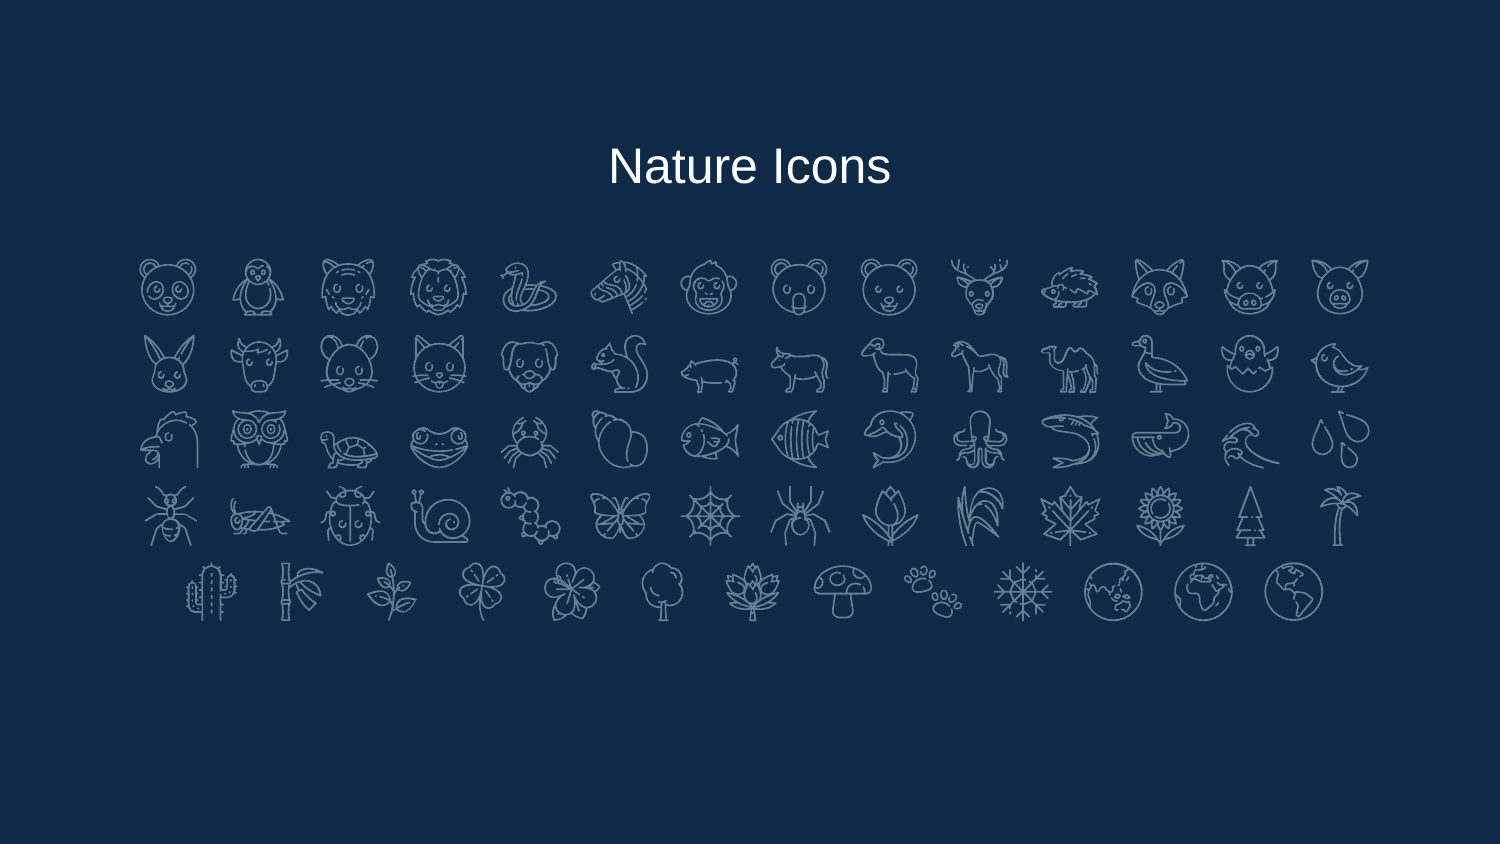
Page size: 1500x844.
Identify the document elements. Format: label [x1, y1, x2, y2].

text_box [589, 259, 648, 315]
text_box [1320, 485, 1362, 546]
text_box [1039, 485, 1102, 547]
text_box [641, 562, 684, 622]
text_box [770, 410, 830, 469]
text_box [1041, 414, 1100, 469]
text_box [1135, 485, 1186, 547]
text_box [280, 562, 324, 621]
text_box [590, 492, 651, 540]
text_box [590, 334, 649, 394]
text_box [860, 258, 918, 316]
text_box [993, 562, 1053, 622]
text_box [500, 416, 559, 469]
text_box [229, 409, 289, 469]
text_box [725, 562, 780, 622]
text_box [1264, 562, 1324, 621]
text_box [171, 118, 1328, 198]
text_box [1130, 334, 1189, 393]
text_box [1311, 259, 1369, 315]
text_box [411, 334, 468, 393]
text_box [862, 485, 919, 547]
text_box [680, 357, 739, 394]
text_box [1040, 266, 1099, 309]
text_box [770, 258, 828, 316]
text_box [1040, 345, 1099, 394]
text_box [499, 261, 558, 313]
text_box [770, 485, 831, 546]
text_box [143, 334, 195, 393]
text_box [458, 562, 507, 622]
text_box [950, 258, 1009, 316]
text_box [319, 485, 382, 547]
text_box [320, 430, 379, 469]
text_box [680, 416, 740, 460]
text_box [139, 410, 199, 469]
text_box [231, 258, 285, 316]
text_box [1219, 334, 1281, 393]
text_box [903, 565, 963, 619]
text_box [953, 410, 1008, 469]
text_box [410, 488, 471, 544]
text_box [229, 337, 290, 393]
text_box [500, 340, 559, 393]
text_box [770, 346, 829, 393]
text_box [957, 485, 1004, 547]
text_box [366, 562, 418, 622]
text_box [1083, 562, 1143, 622]
text_box [860, 337, 920, 393]
text_box [1310, 410, 1370, 469]
text_box [409, 258, 468, 316]
text_box [185, 562, 238, 622]
text_box [1130, 258, 1189, 316]
text_box [320, 258, 376, 316]
text_box [144, 485, 198, 547]
text_box [500, 486, 561, 546]
text_box [950, 340, 1009, 393]
text_box [1131, 412, 1190, 459]
text_box [409, 426, 469, 469]
text_box [863, 409, 917, 469]
text_box [1310, 342, 1370, 394]
text_box [813, 565, 873, 619]
text_box [1173, 562, 1234, 622]
text_box [139, 258, 197, 316]
text_box [229, 497, 291, 535]
text_box [1220, 259, 1279, 315]
text_box [1235, 485, 1266, 547]
text_box [543, 562, 601, 622]
text_box [591, 410, 648, 469]
text_box [680, 259, 738, 315]
text_box [680, 485, 741, 547]
text_box [1221, 422, 1280, 469]
text_box [319, 334, 379, 393]
